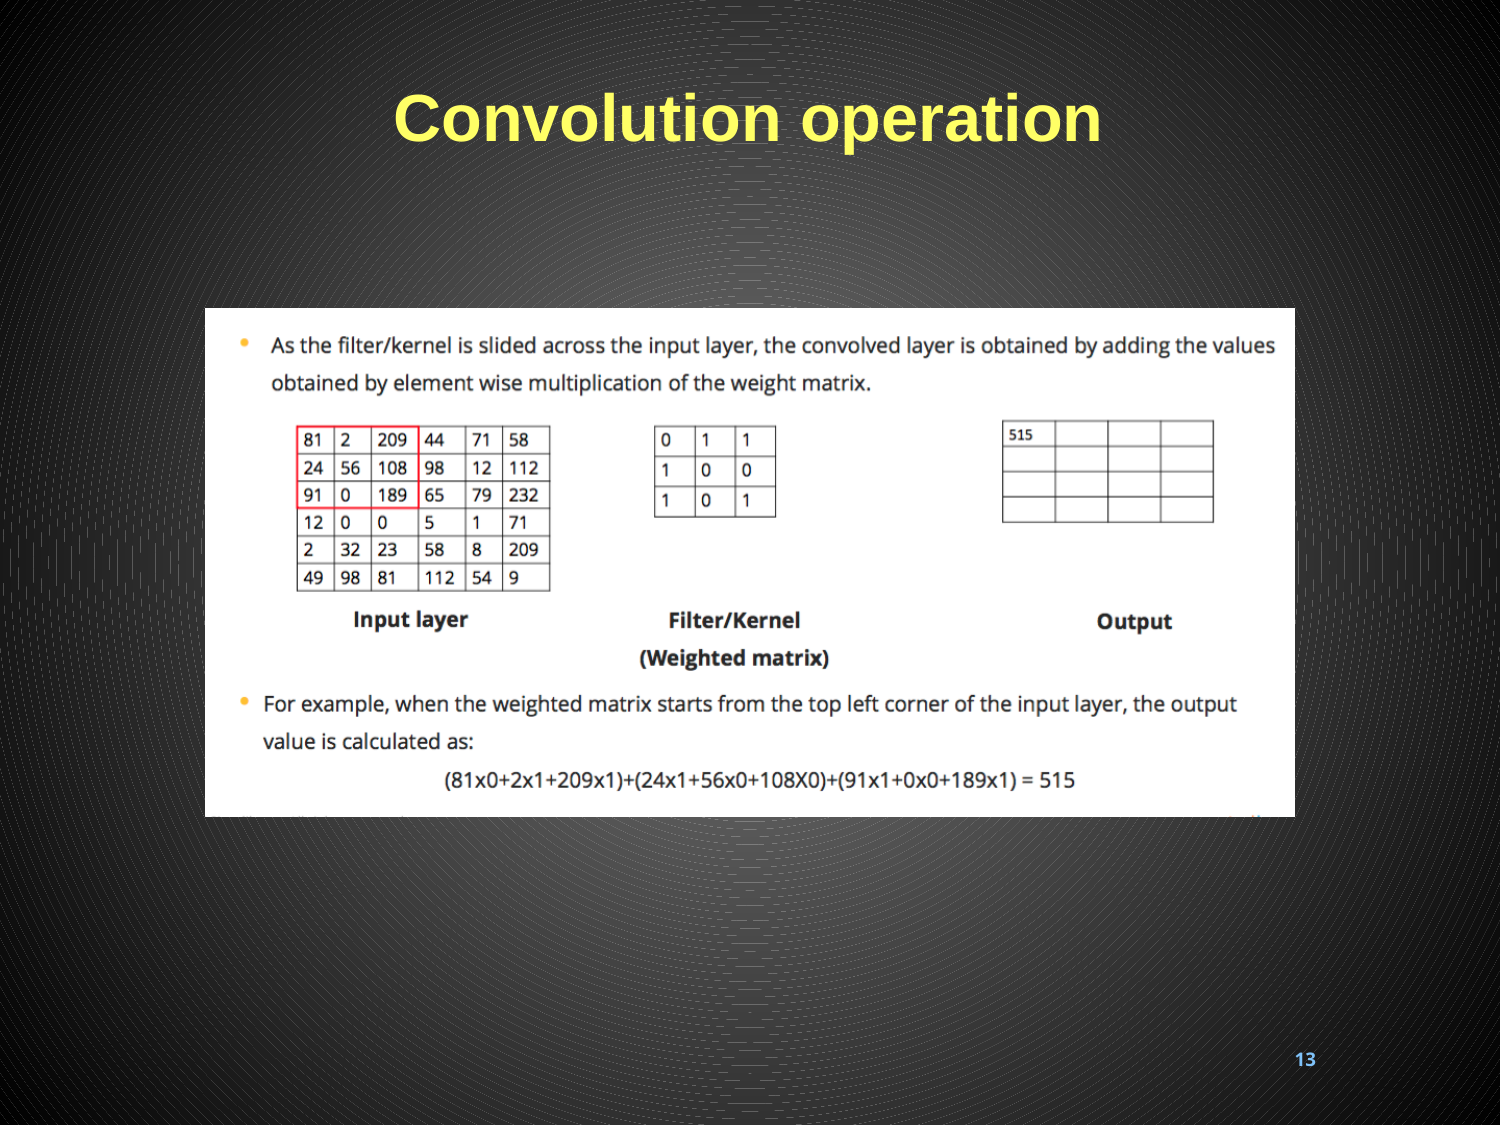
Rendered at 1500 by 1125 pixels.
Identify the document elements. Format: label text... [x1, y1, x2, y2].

title Convolution operation [57, 25, 1440, 214]
picture [204, 308, 1295, 817]
